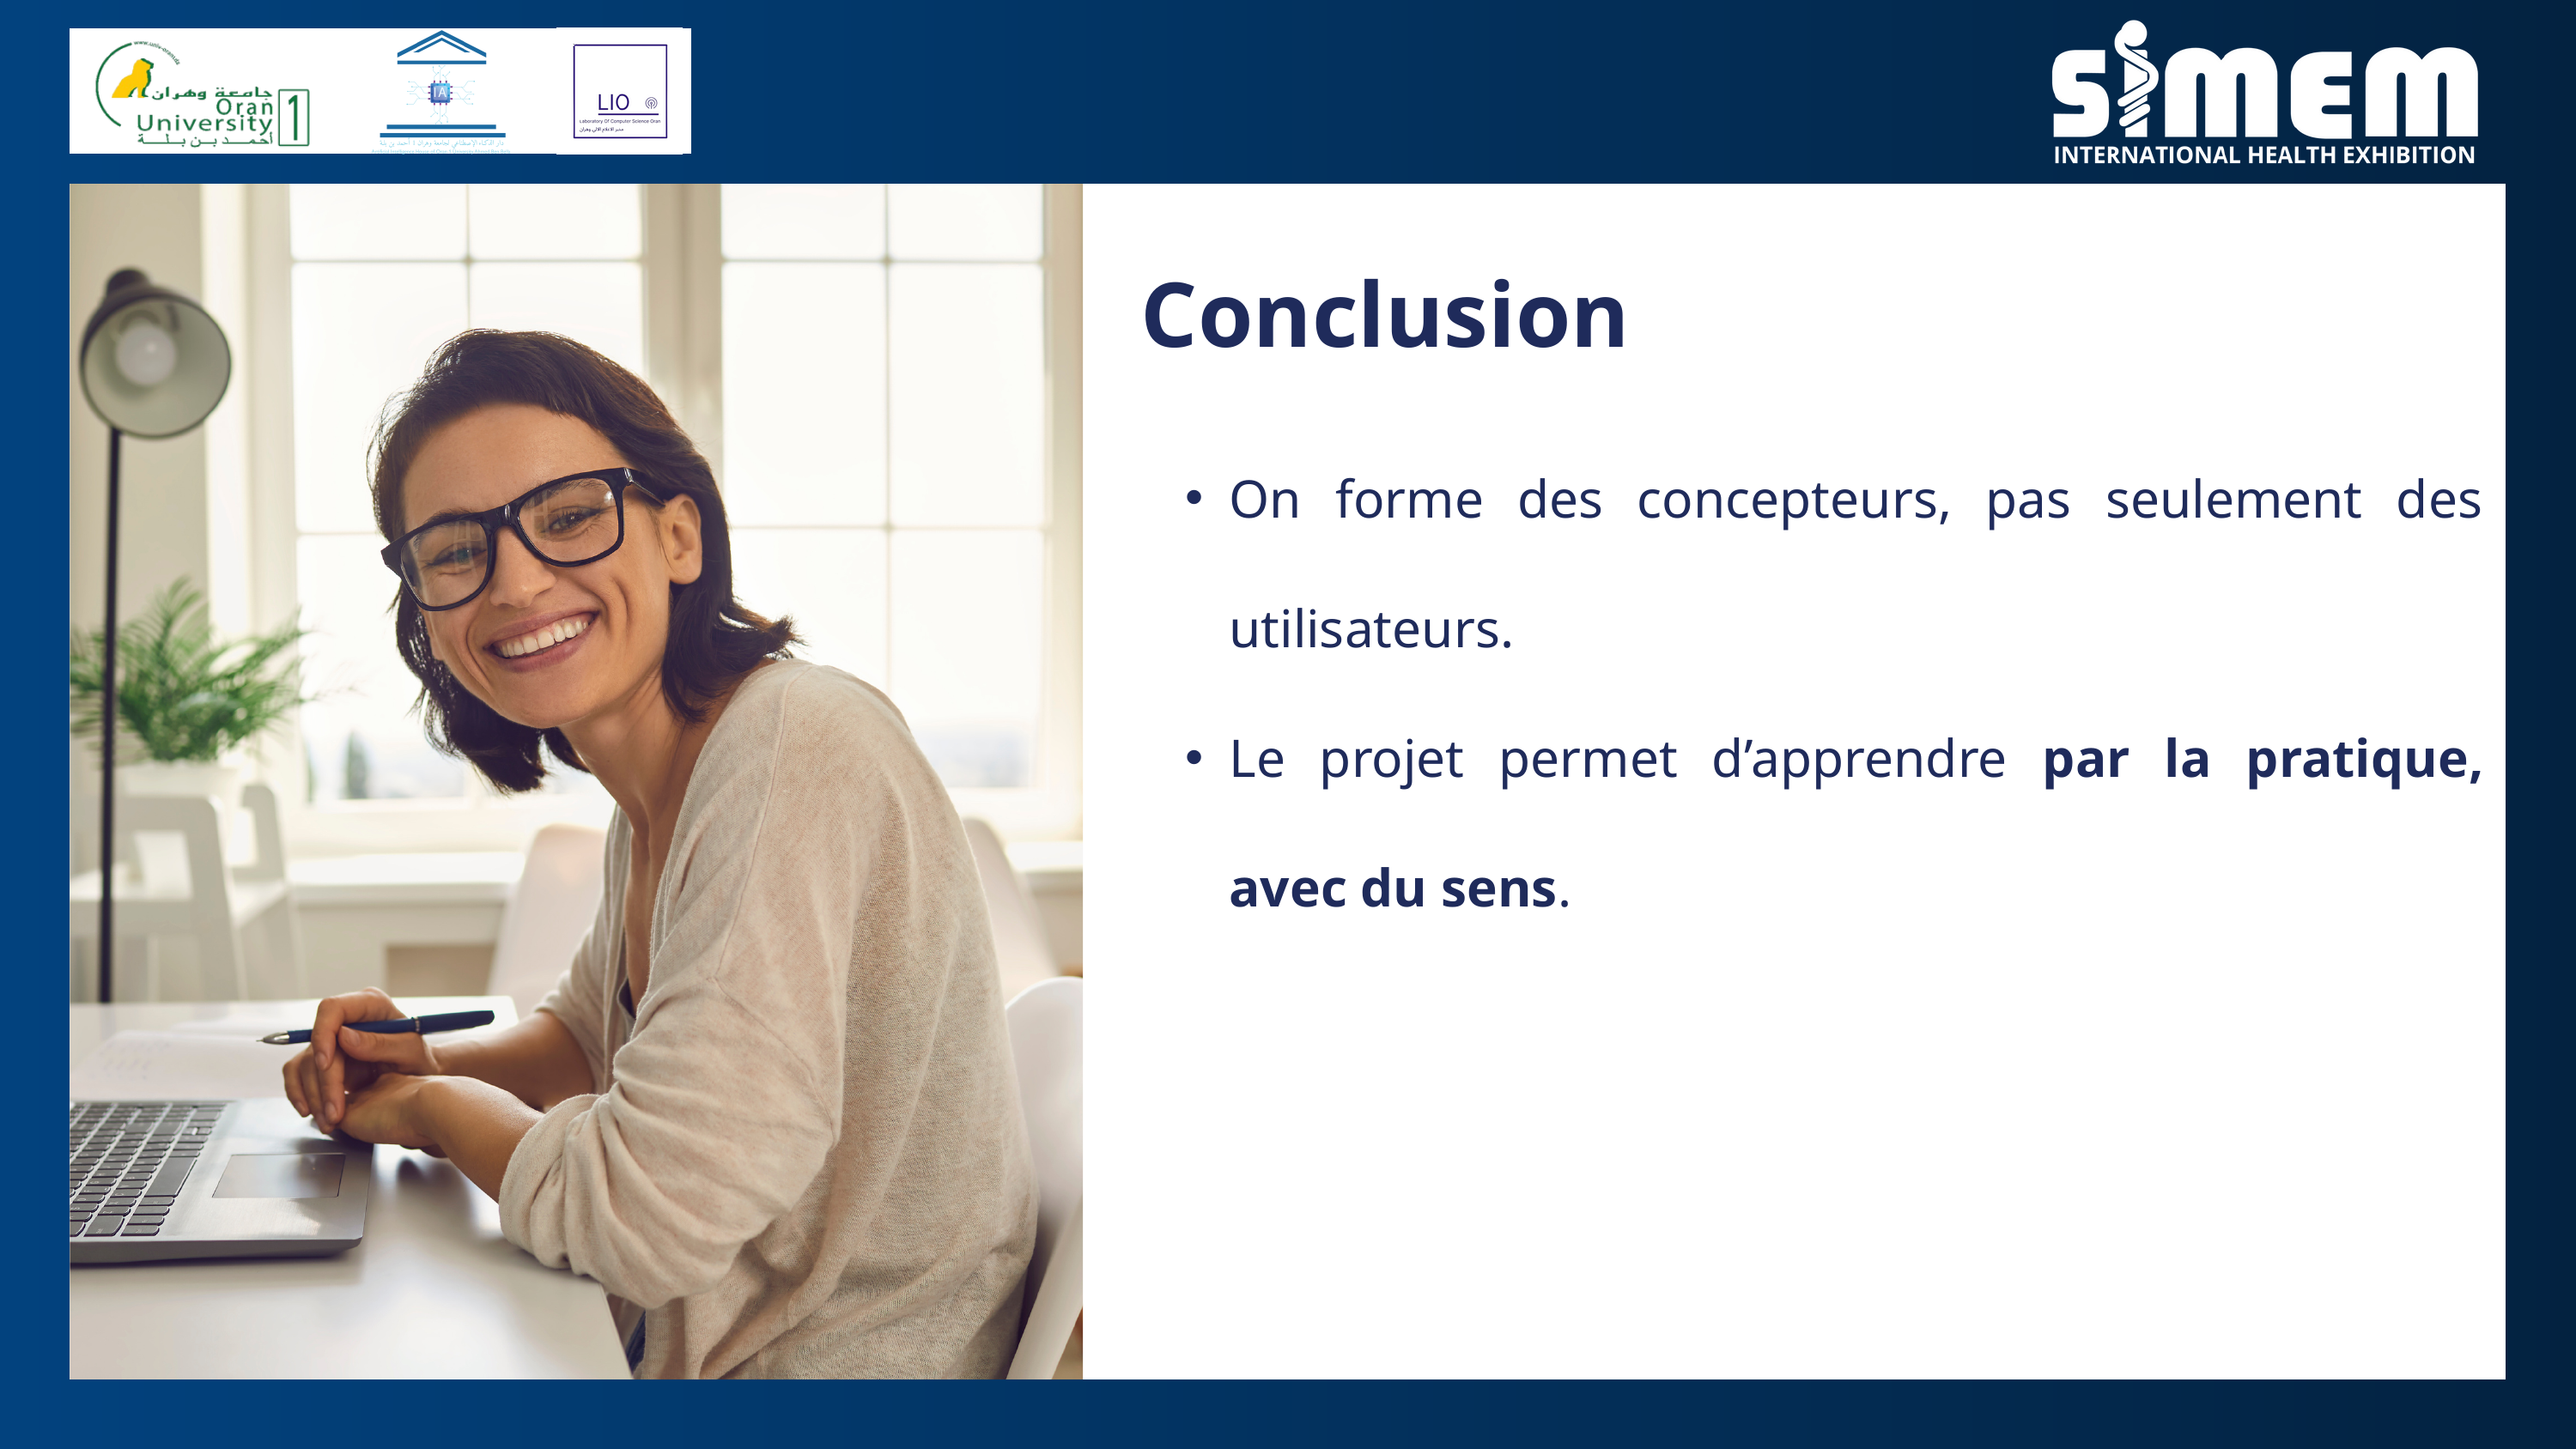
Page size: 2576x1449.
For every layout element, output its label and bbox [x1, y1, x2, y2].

text_box [1999, 15, 2506, 180]
text_box [1084, 184, 2506, 1380]
text_box [70, 184, 1084, 1380]
text_box [70, 27, 692, 155]
